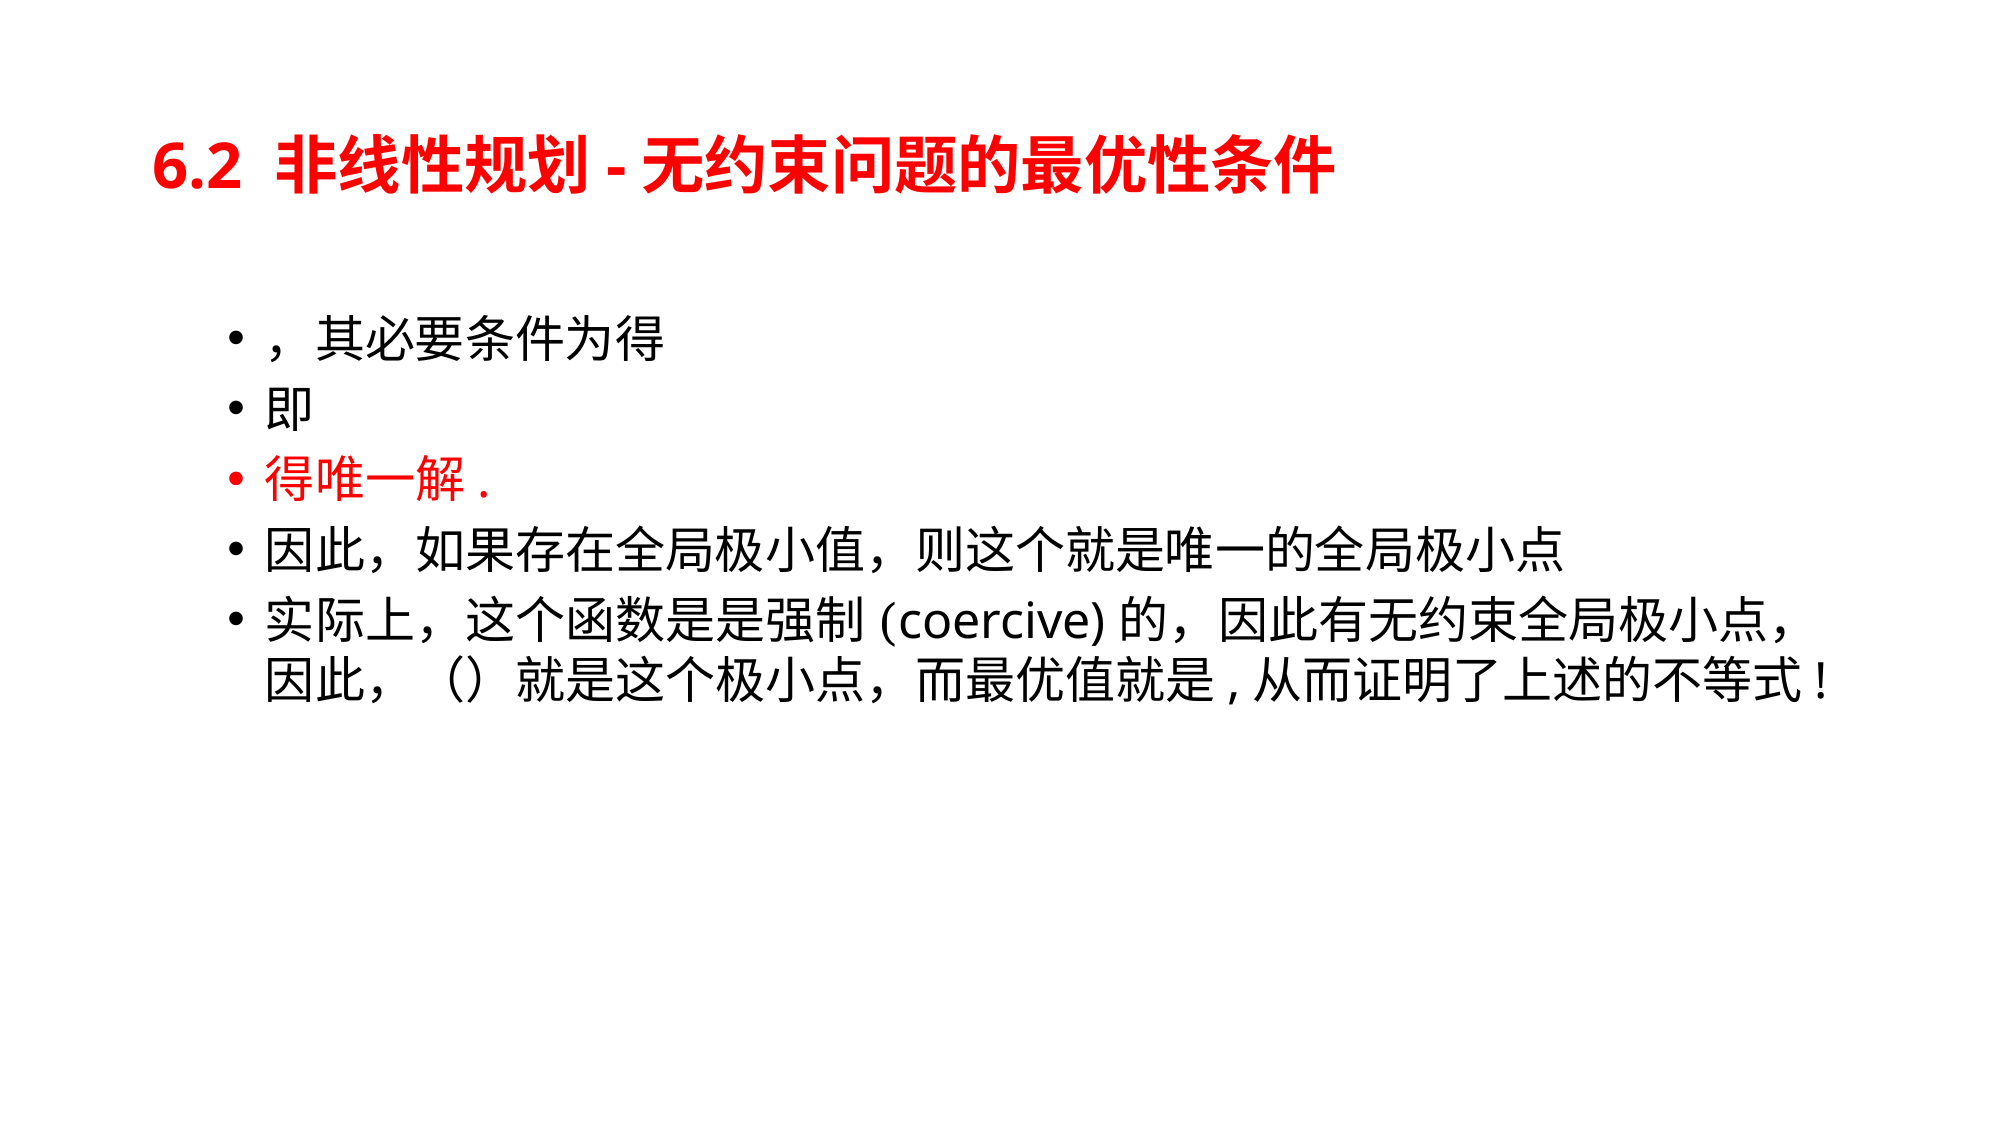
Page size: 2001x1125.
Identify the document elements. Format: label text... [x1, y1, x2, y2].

title 6.2 非线性规划-无约束问题的最优性条件 [137, 59, 1863, 278]
